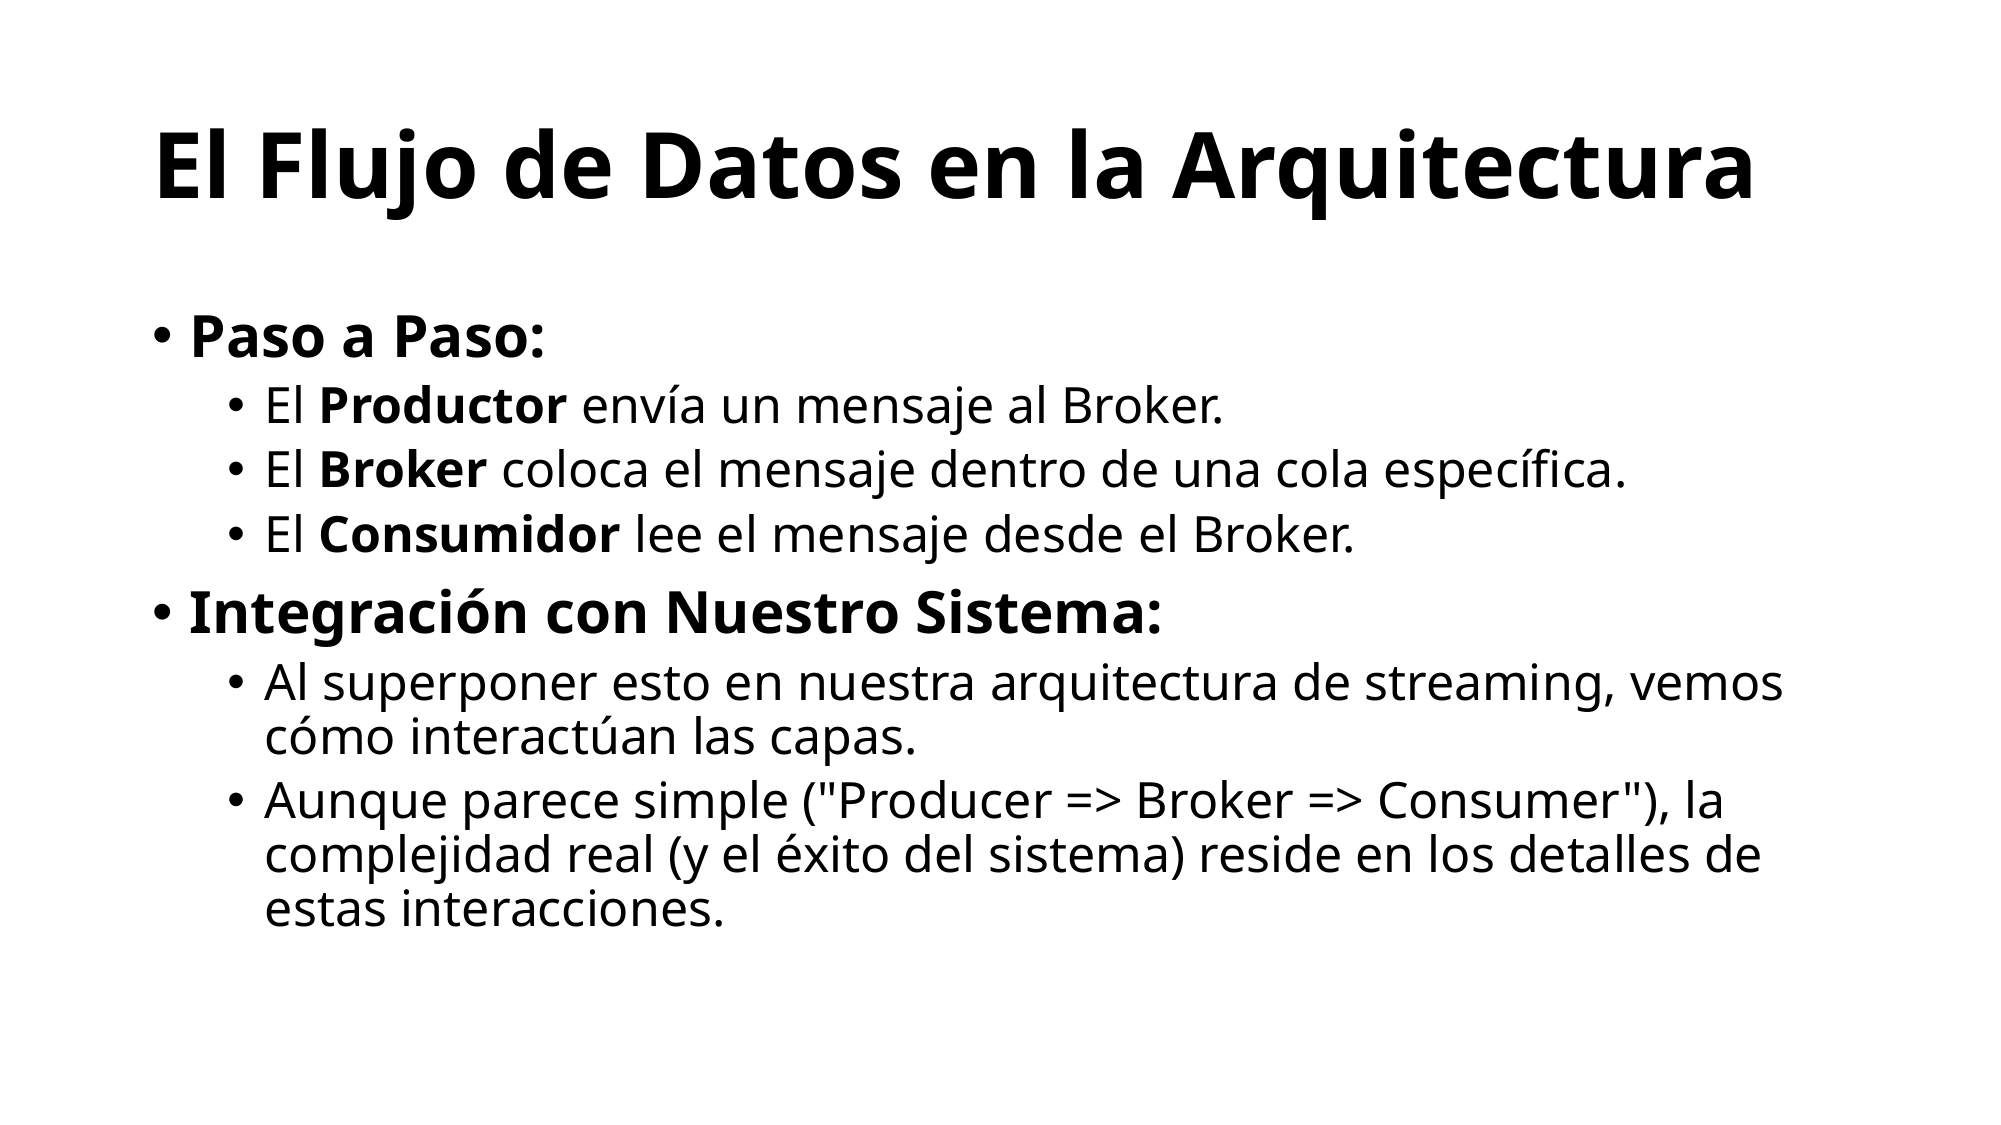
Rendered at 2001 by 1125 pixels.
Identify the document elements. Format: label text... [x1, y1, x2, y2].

list Paso a Paso: El Productor envía un mensaje al Broker. El Broker coloca el mensaje dentro de una cola específica. El Consumidor lee el mensaje desde el Broker. Integración con Nuestro Sistema: Al superponer esto en nuestra arquitectura de streaming, vemos cómo interactúan las capas. Aunque parece simple ("Producer => Broker => Consumer"), la complejidad real (y el éxito del sistema) reside en los detalles de estas interacciones. [137, 299, 1863, 1014]
title El Flujo de Datos en la Arquitectura [137, 59, 1863, 278]
